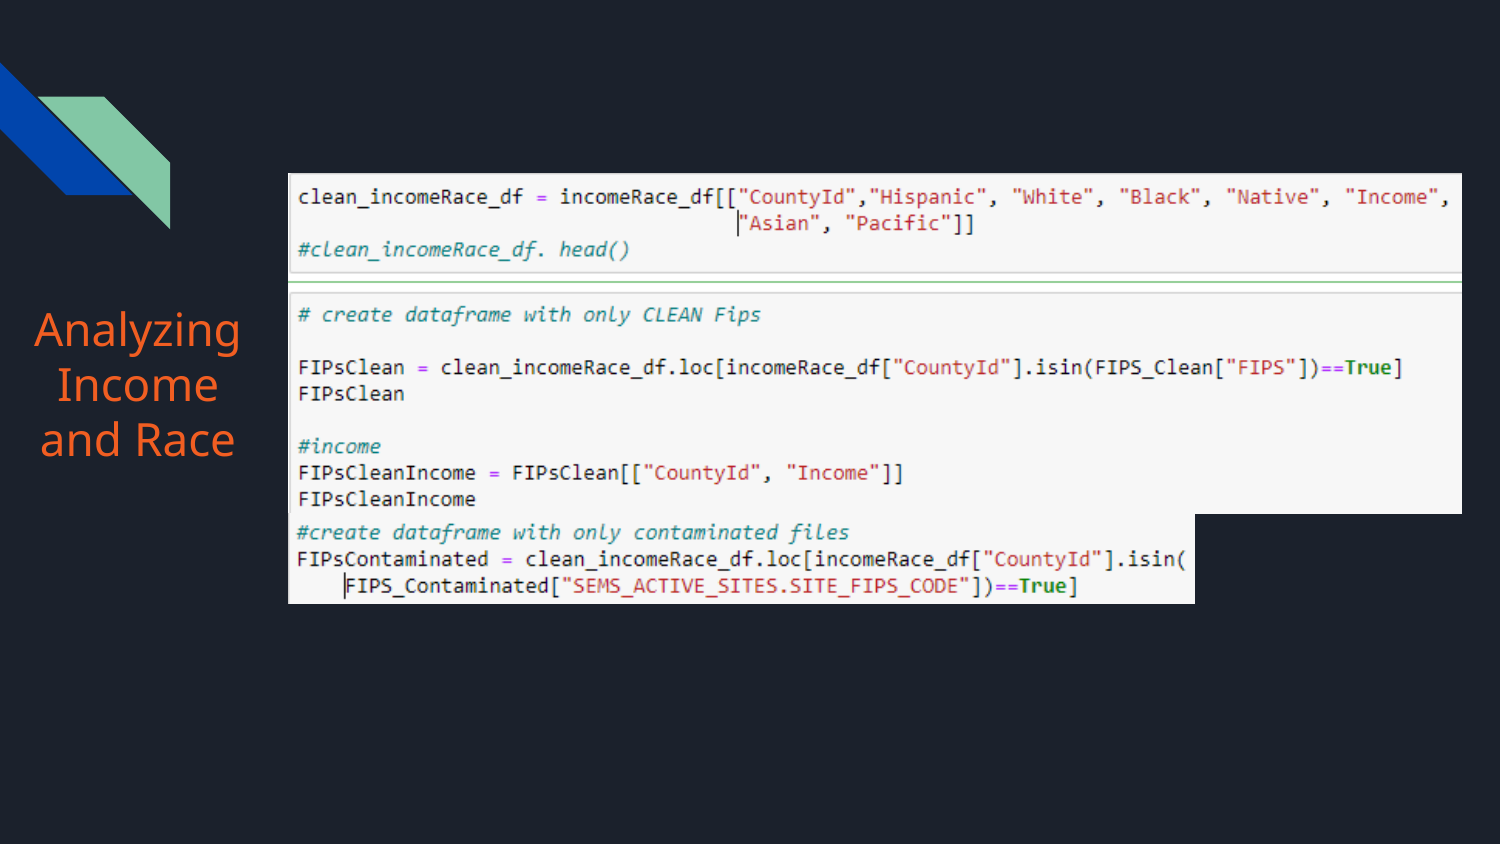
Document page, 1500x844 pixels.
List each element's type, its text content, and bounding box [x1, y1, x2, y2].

picture [287, 173, 1462, 604]
title Analyzing Income and Race [0, 119, 277, 647]
